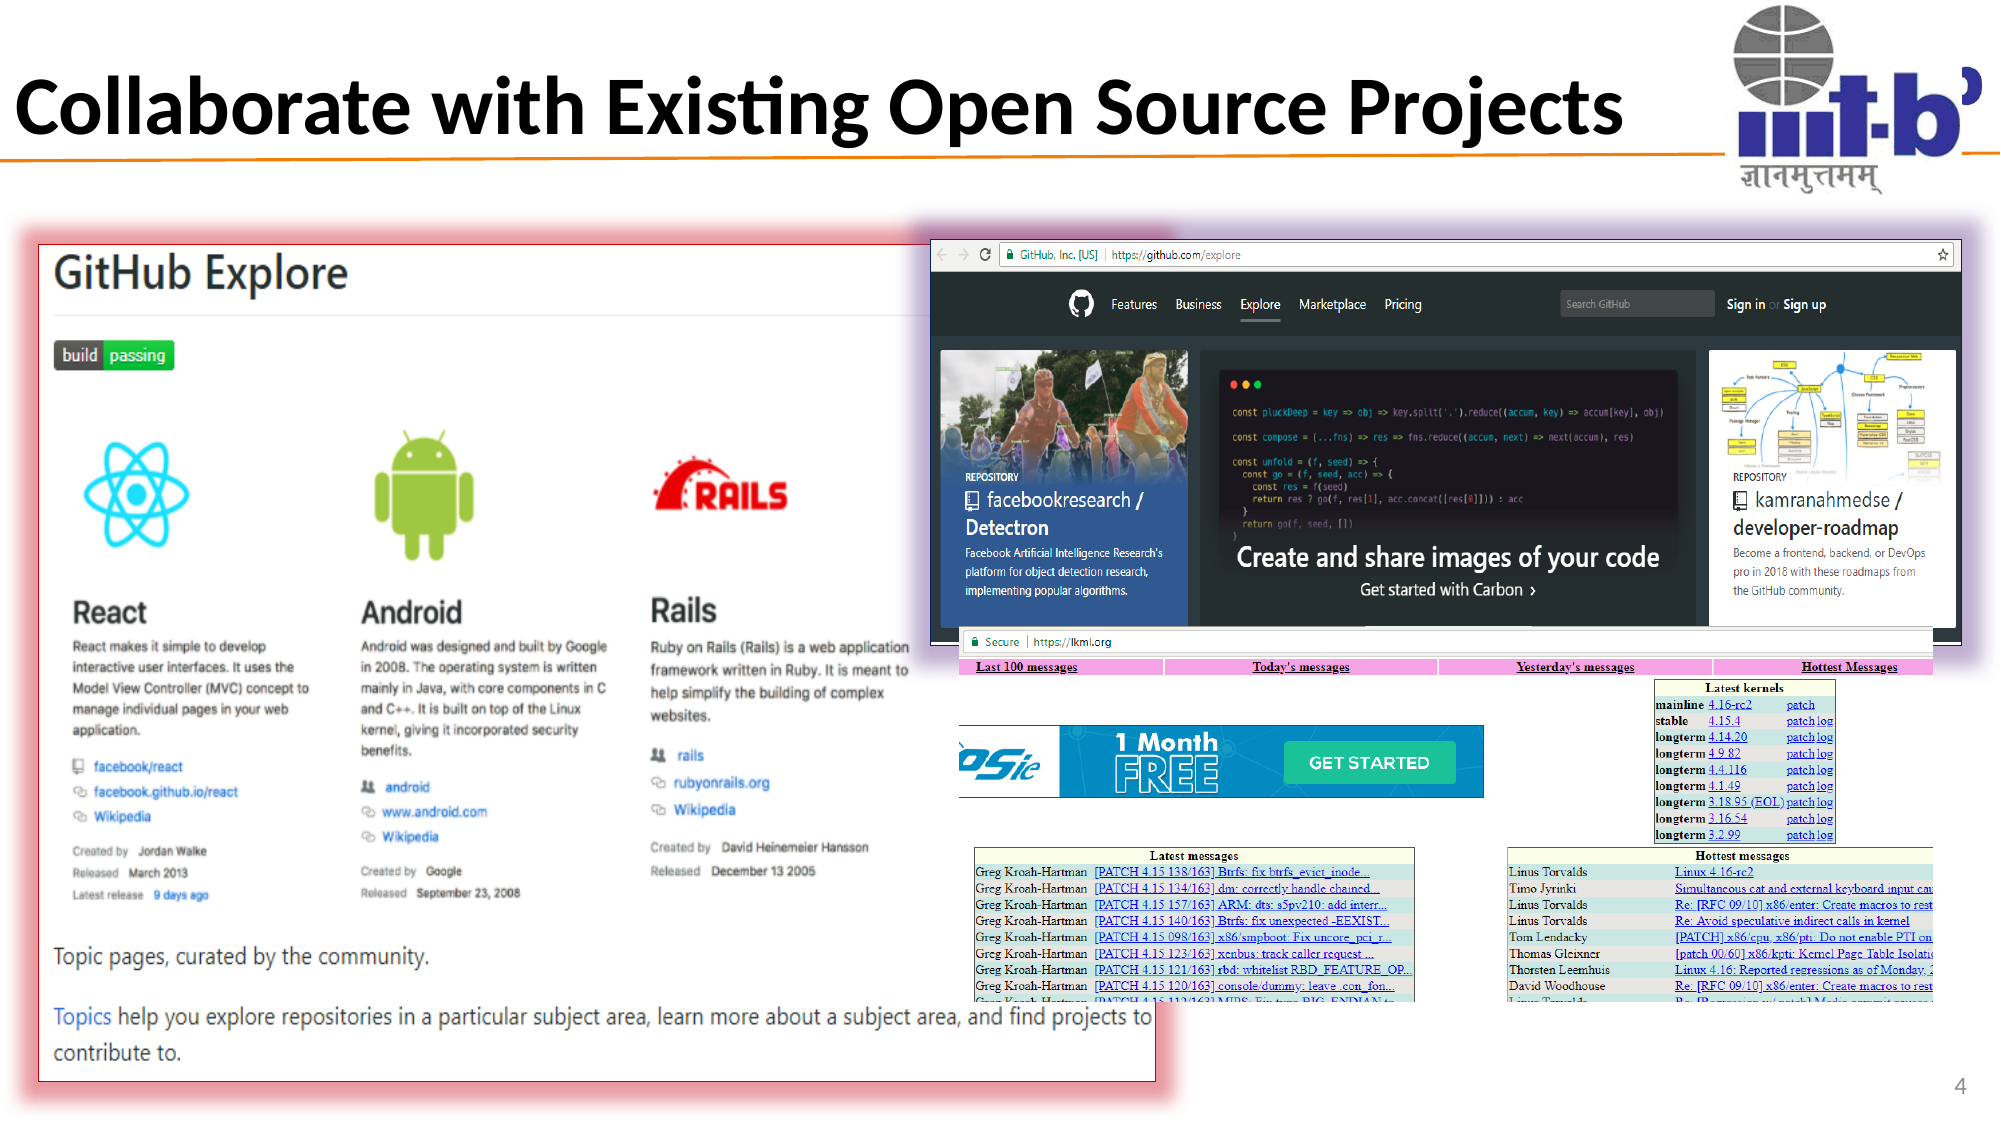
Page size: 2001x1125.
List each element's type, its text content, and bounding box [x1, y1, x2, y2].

picture [37, 239, 1962, 1082]
picture [1725, 0, 1983, 198]
slide_number 4 [1532, 1054, 1983, 1115]
title Collaborate with Existing Open Source Projects [0, 52, 1682, 164]
